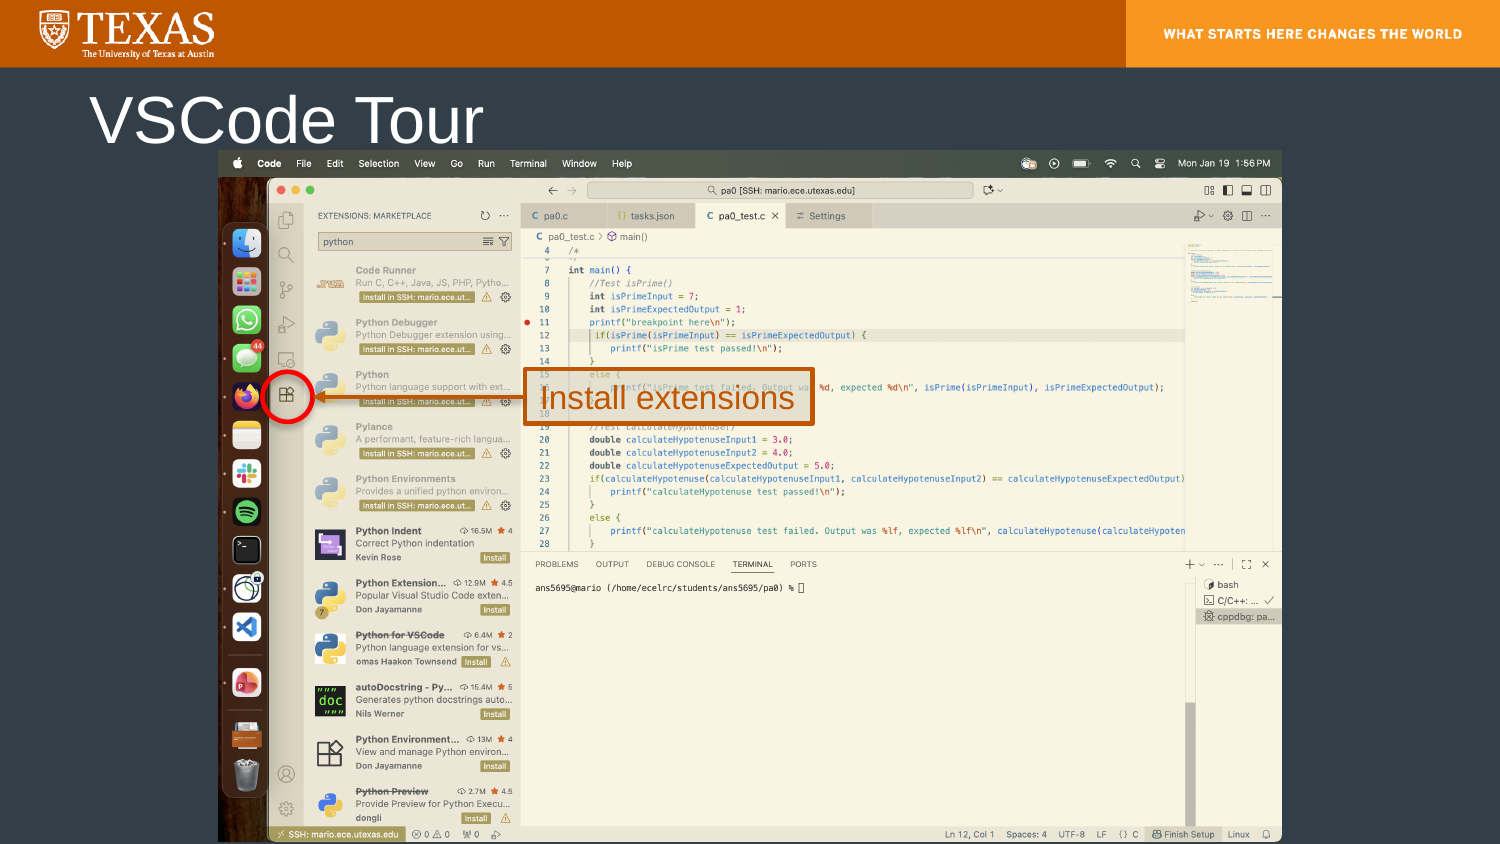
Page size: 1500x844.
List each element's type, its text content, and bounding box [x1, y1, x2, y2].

title VSCode Tour [74, 46, 1425, 188]
picture [0, 0, 1500, 844]
